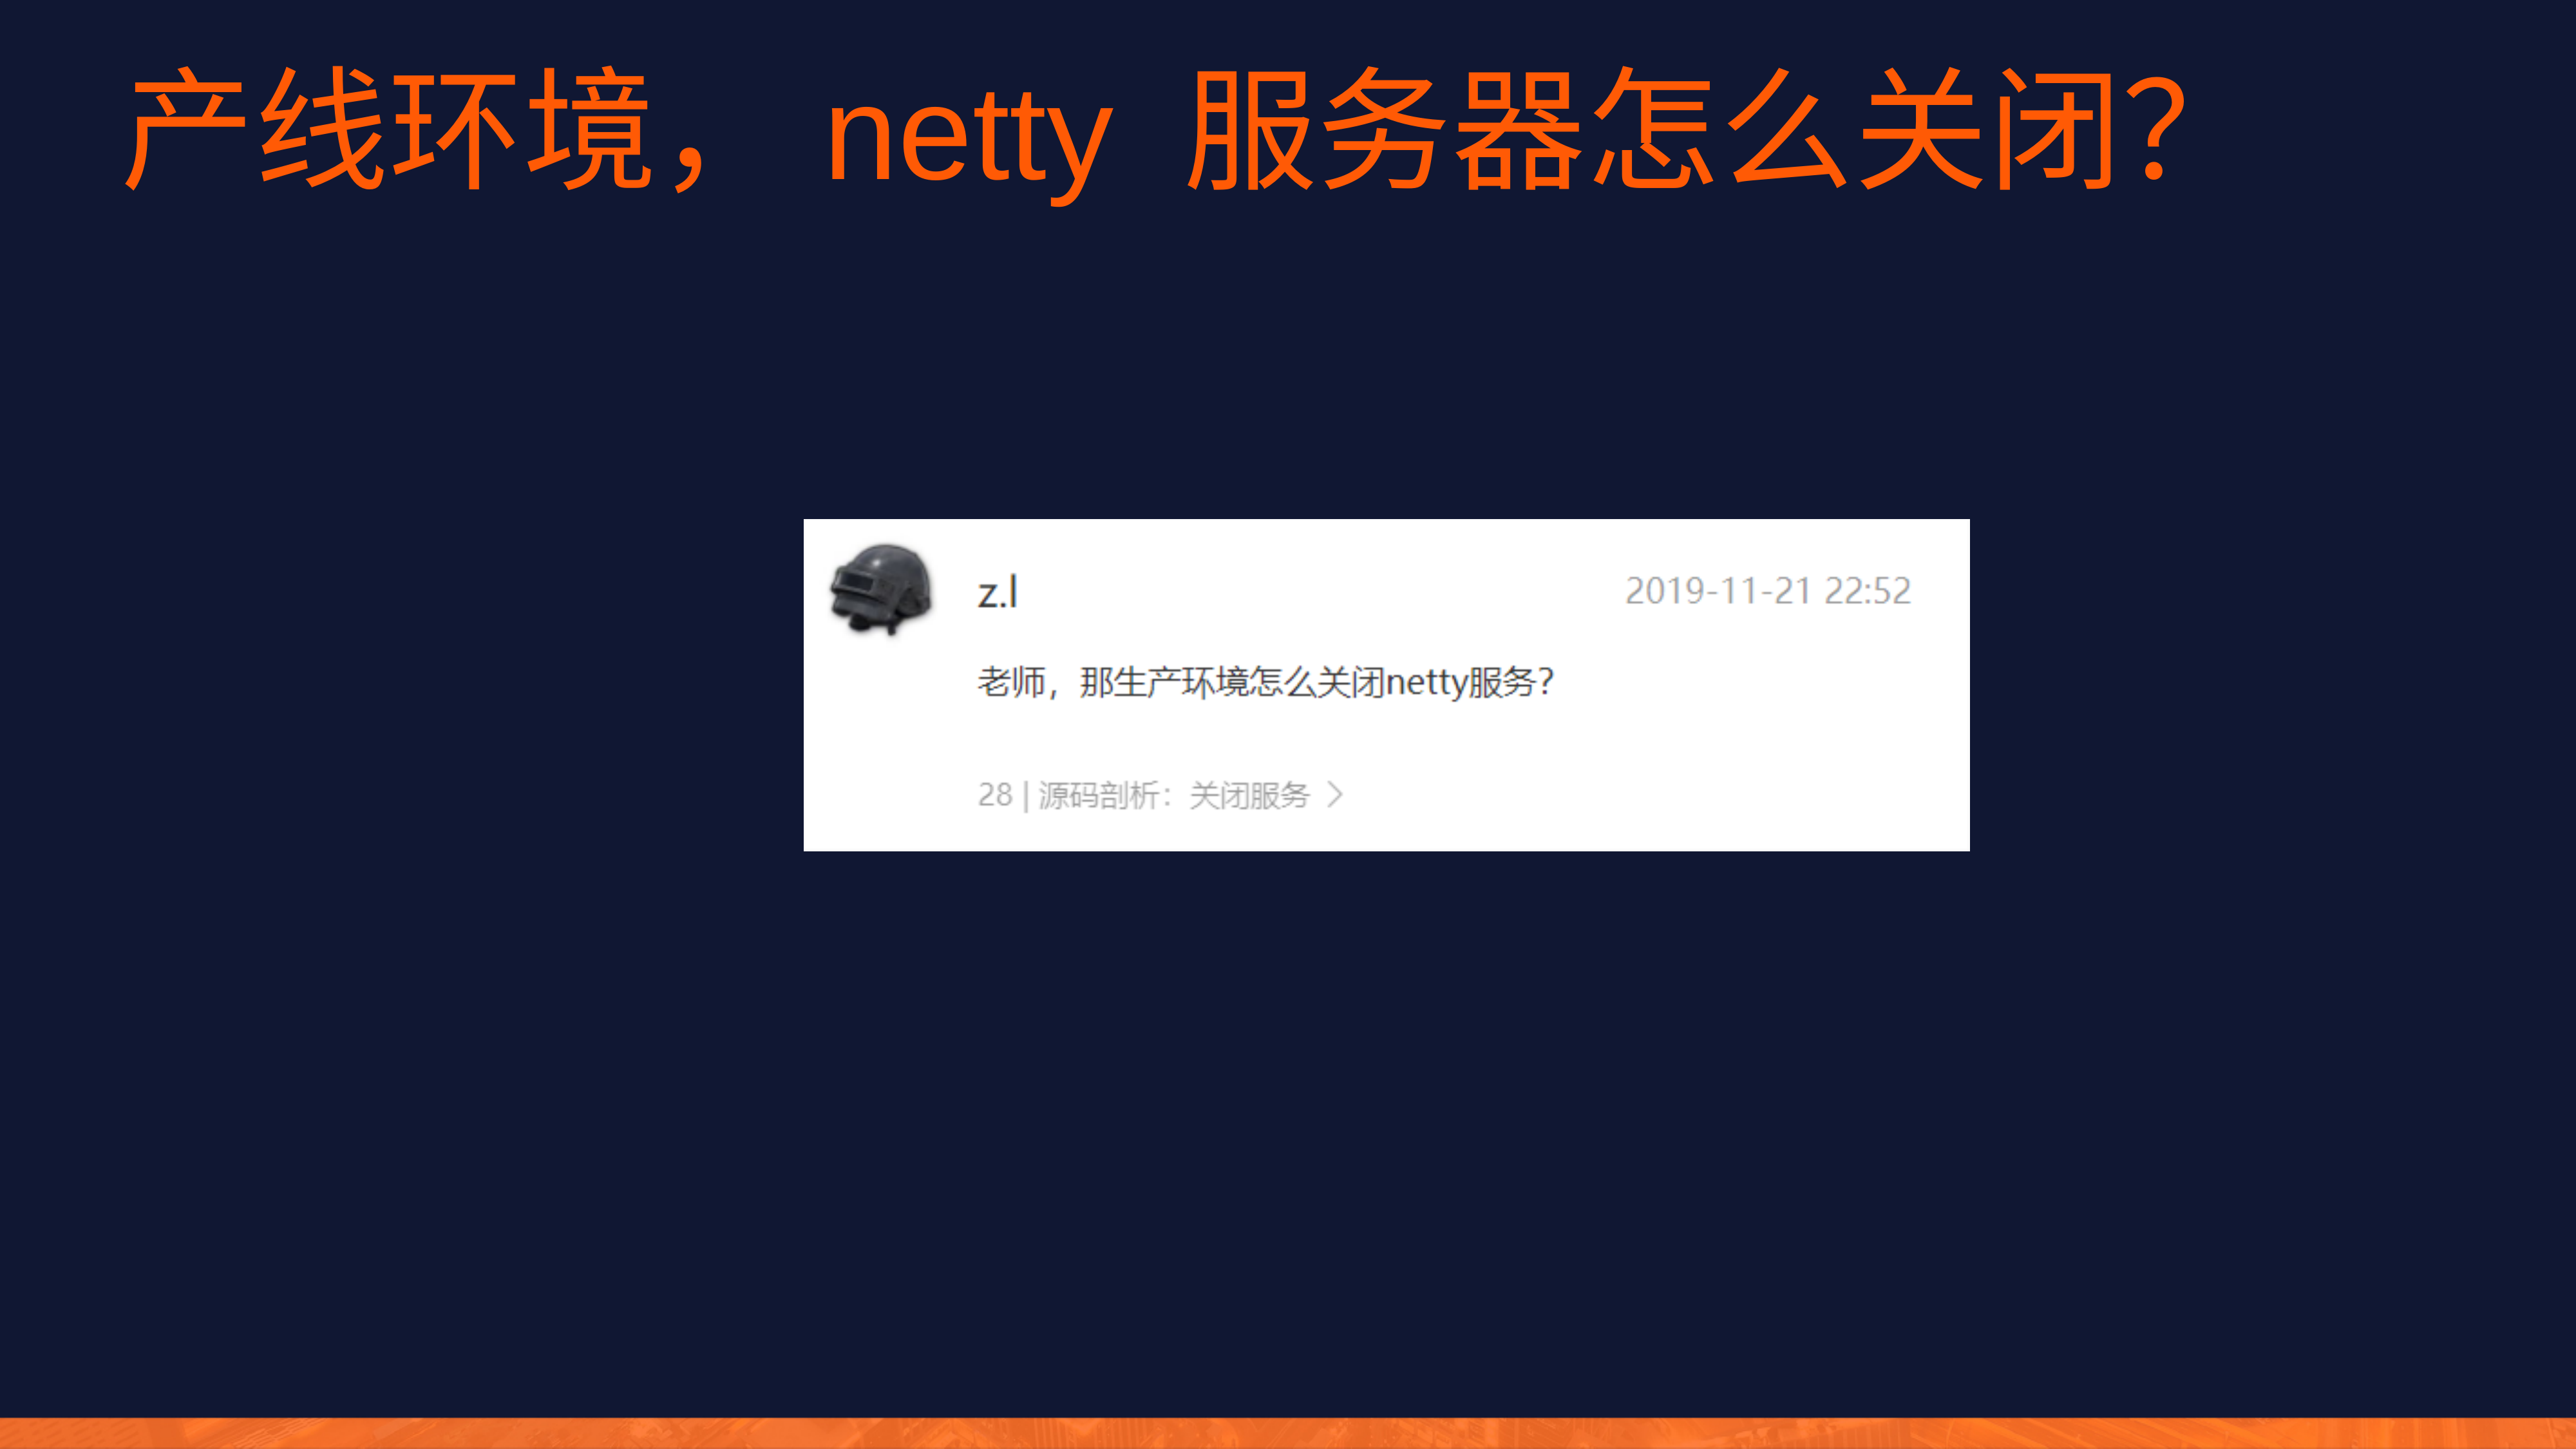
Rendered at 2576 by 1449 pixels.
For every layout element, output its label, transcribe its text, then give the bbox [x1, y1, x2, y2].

picture [0, 0, 2576, 1449]
text_box 产线环境，netty 服务器怎么关闭？ [115, 160, 2438, 188]
